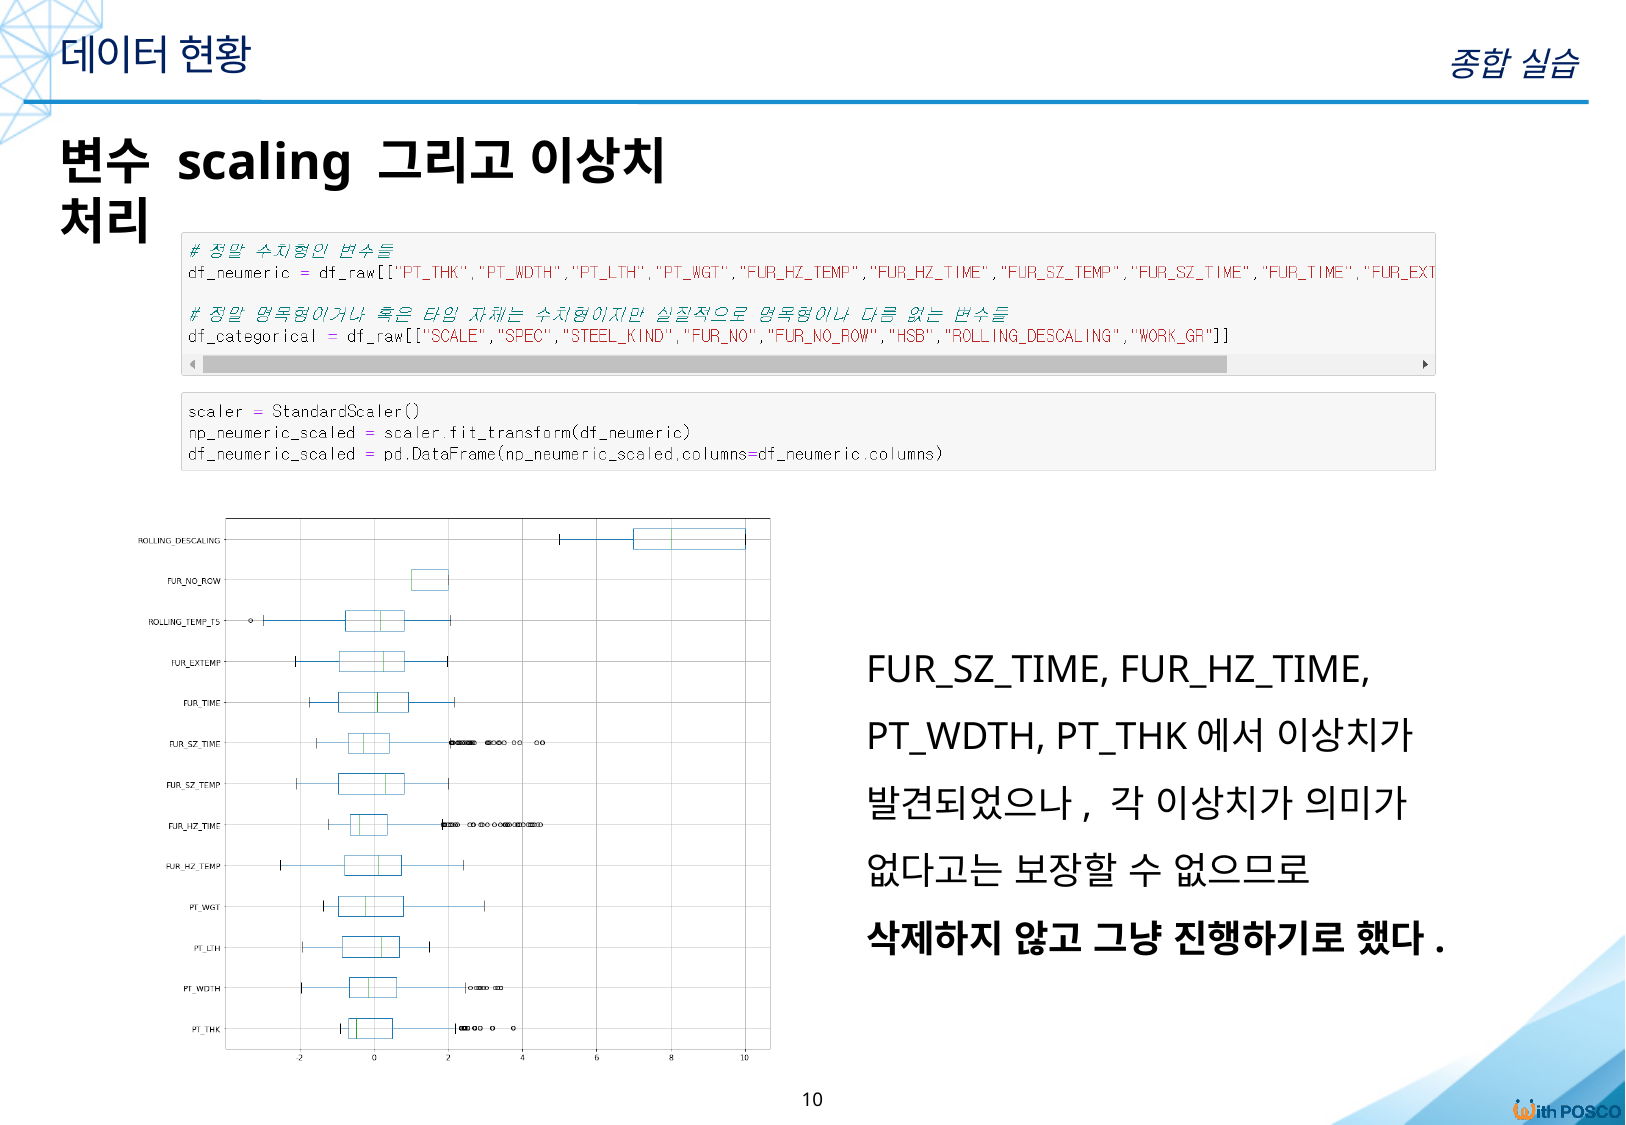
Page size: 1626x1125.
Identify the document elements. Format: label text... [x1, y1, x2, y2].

text_box 데이터 현황 [44, 21, 1321, 87]
text_box 변수 scaling 그리고 이상치 처리 [44, 122, 774, 257]
text_box 종합 실습 [1321, 35, 1594, 81]
text_box FUR_SZ_TIME, FUR_HZ_TIME, PT_WDTH, PT_THK에서 이상치가 발견되었으나, 각 이상치가 의미가 없다고는 보장할 수 없으므로 삭제하지 않고 그냥 진행하기로 했다. [851, 614, 1463, 967]
picture [0, 0, 1625, 1125]
